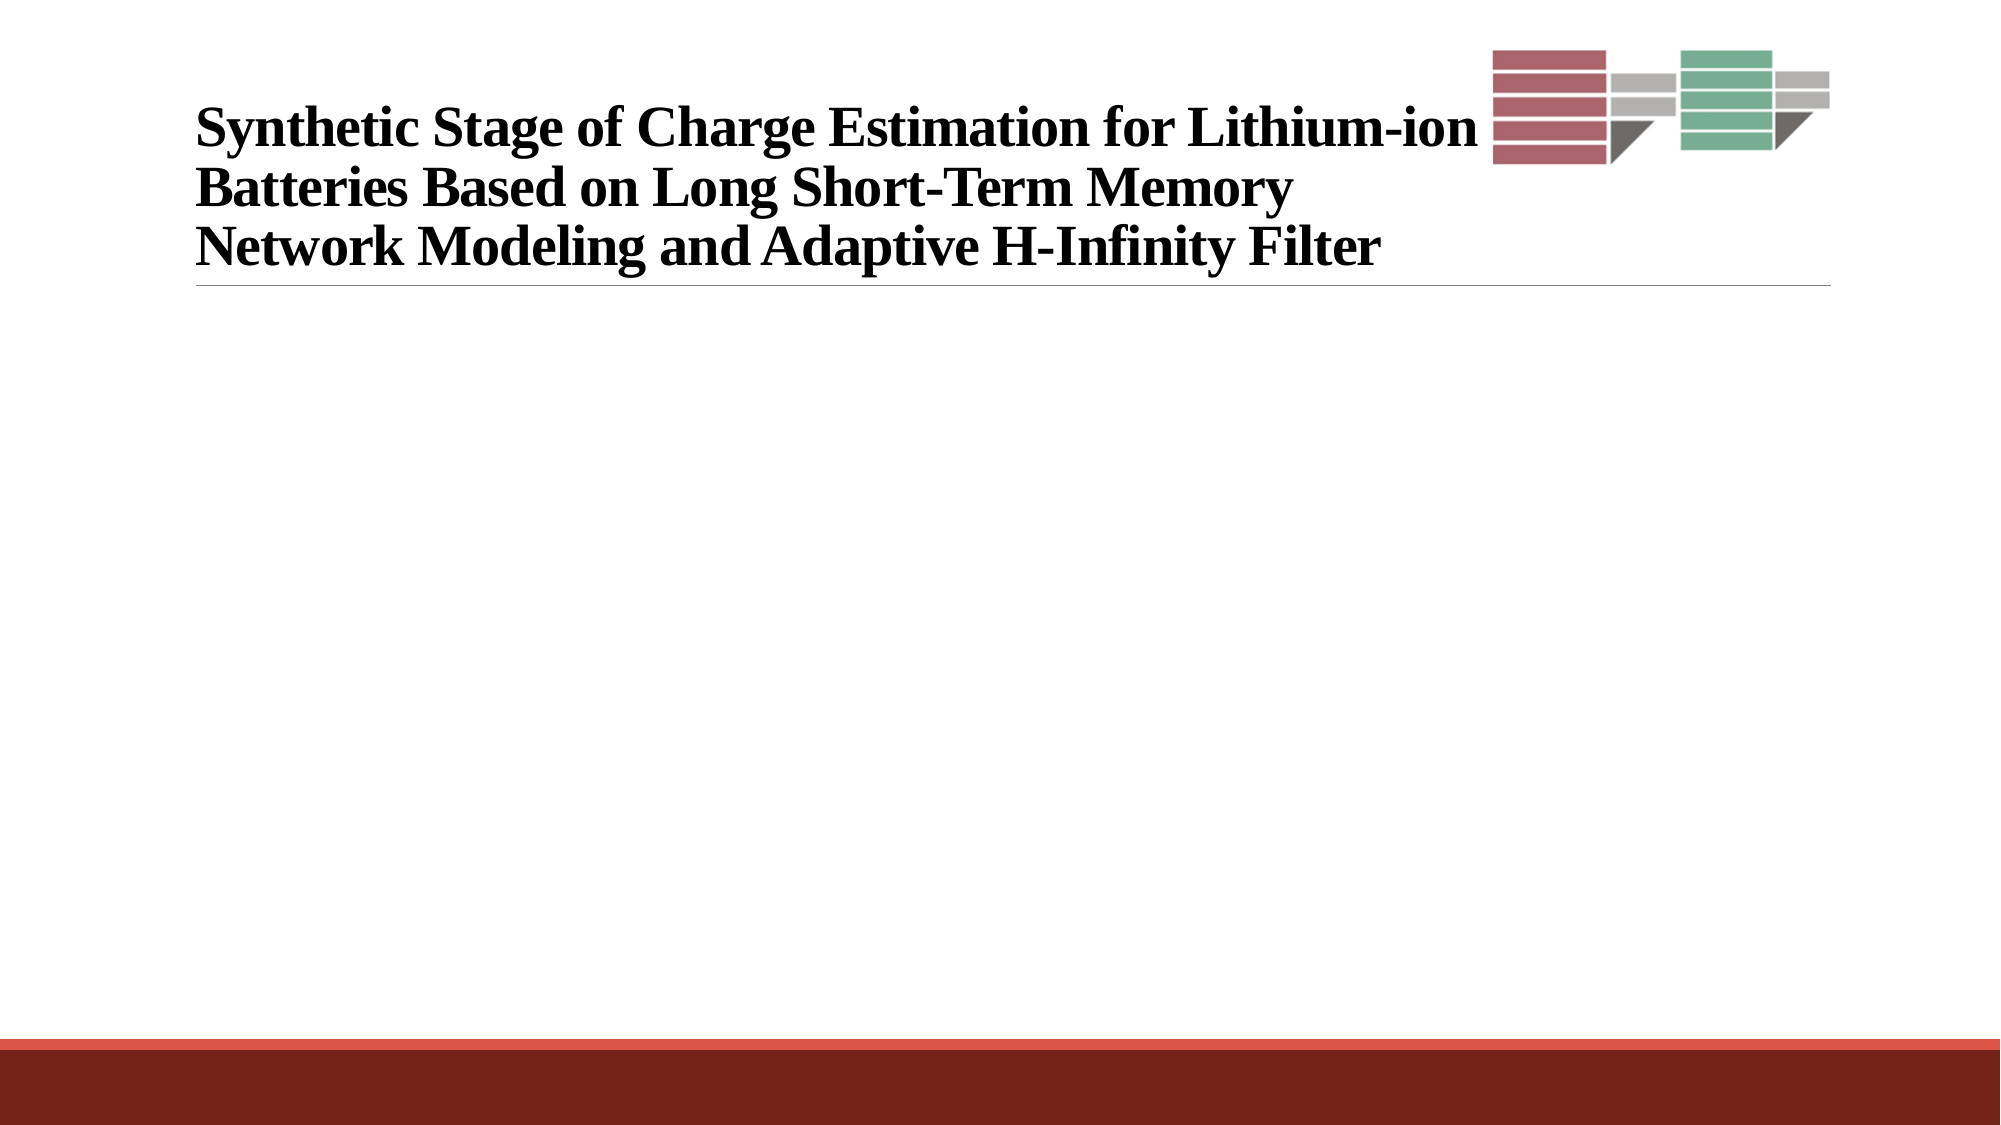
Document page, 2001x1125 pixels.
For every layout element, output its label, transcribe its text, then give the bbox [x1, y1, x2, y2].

title Synthetic Stage of Charge Estimation for Lithium-ion Batteries Based on Long Short-Term Memory Network Modeling and Adaptive H-Infinity Filter [180, 47, 1515, 285]
